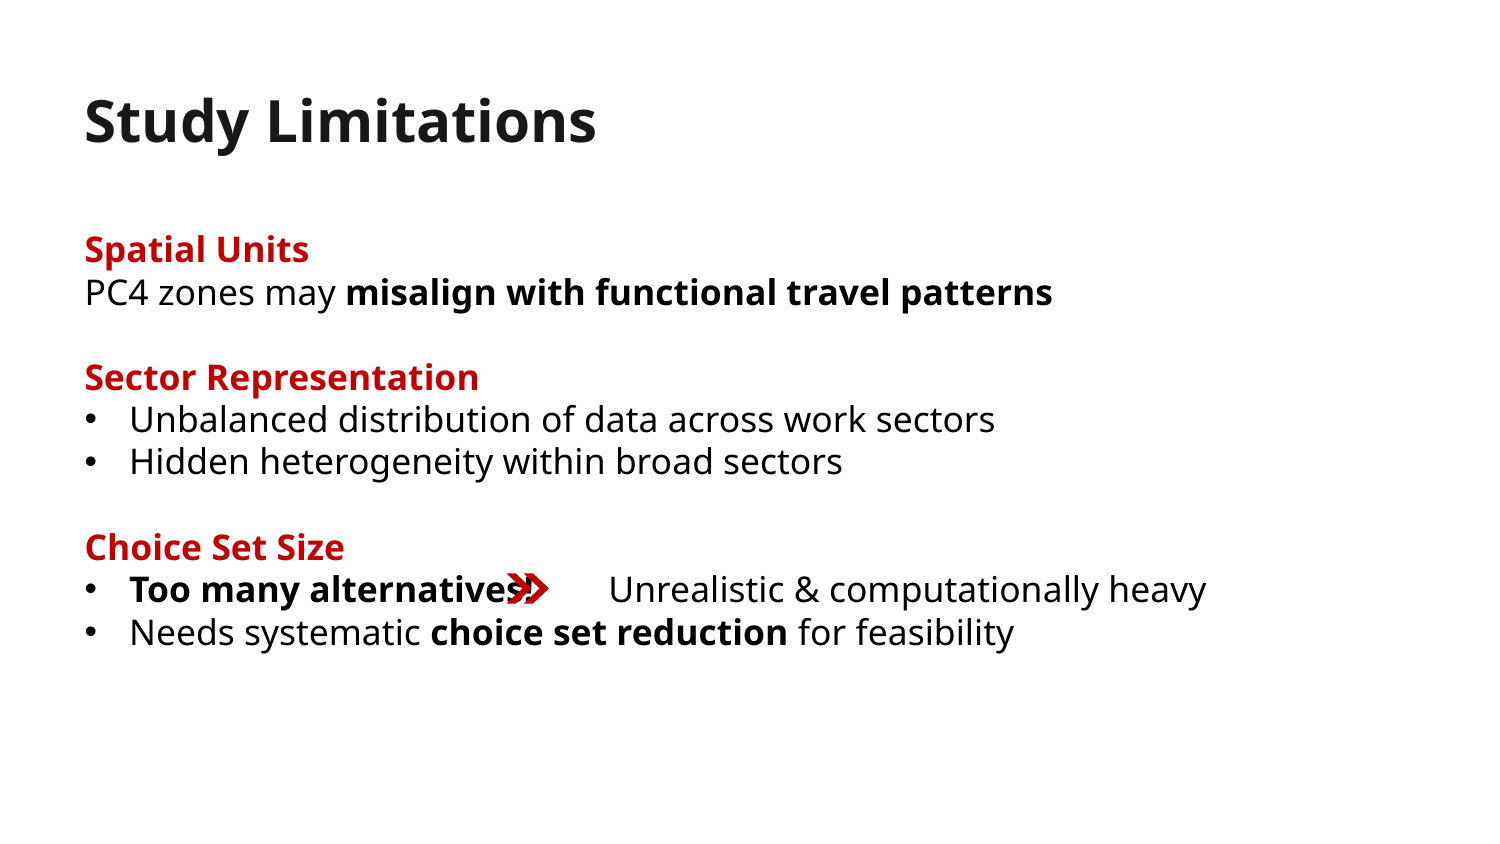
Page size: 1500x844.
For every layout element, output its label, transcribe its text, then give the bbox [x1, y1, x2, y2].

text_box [506, 573, 550, 604]
text_box Study Limitations [69, 55, 648, 183]
text_box Spatial Units PC4 zones may misalign with functional travel patterns Sector Representation Unbalanced distribution of data across work sectors Hidden heterogeneity within broad sectors Choice Set Size Too many alternatives! Unrealistic & computationally heavy Needs systematic choice set reduction for feasibility [69, 219, 1225, 703]
